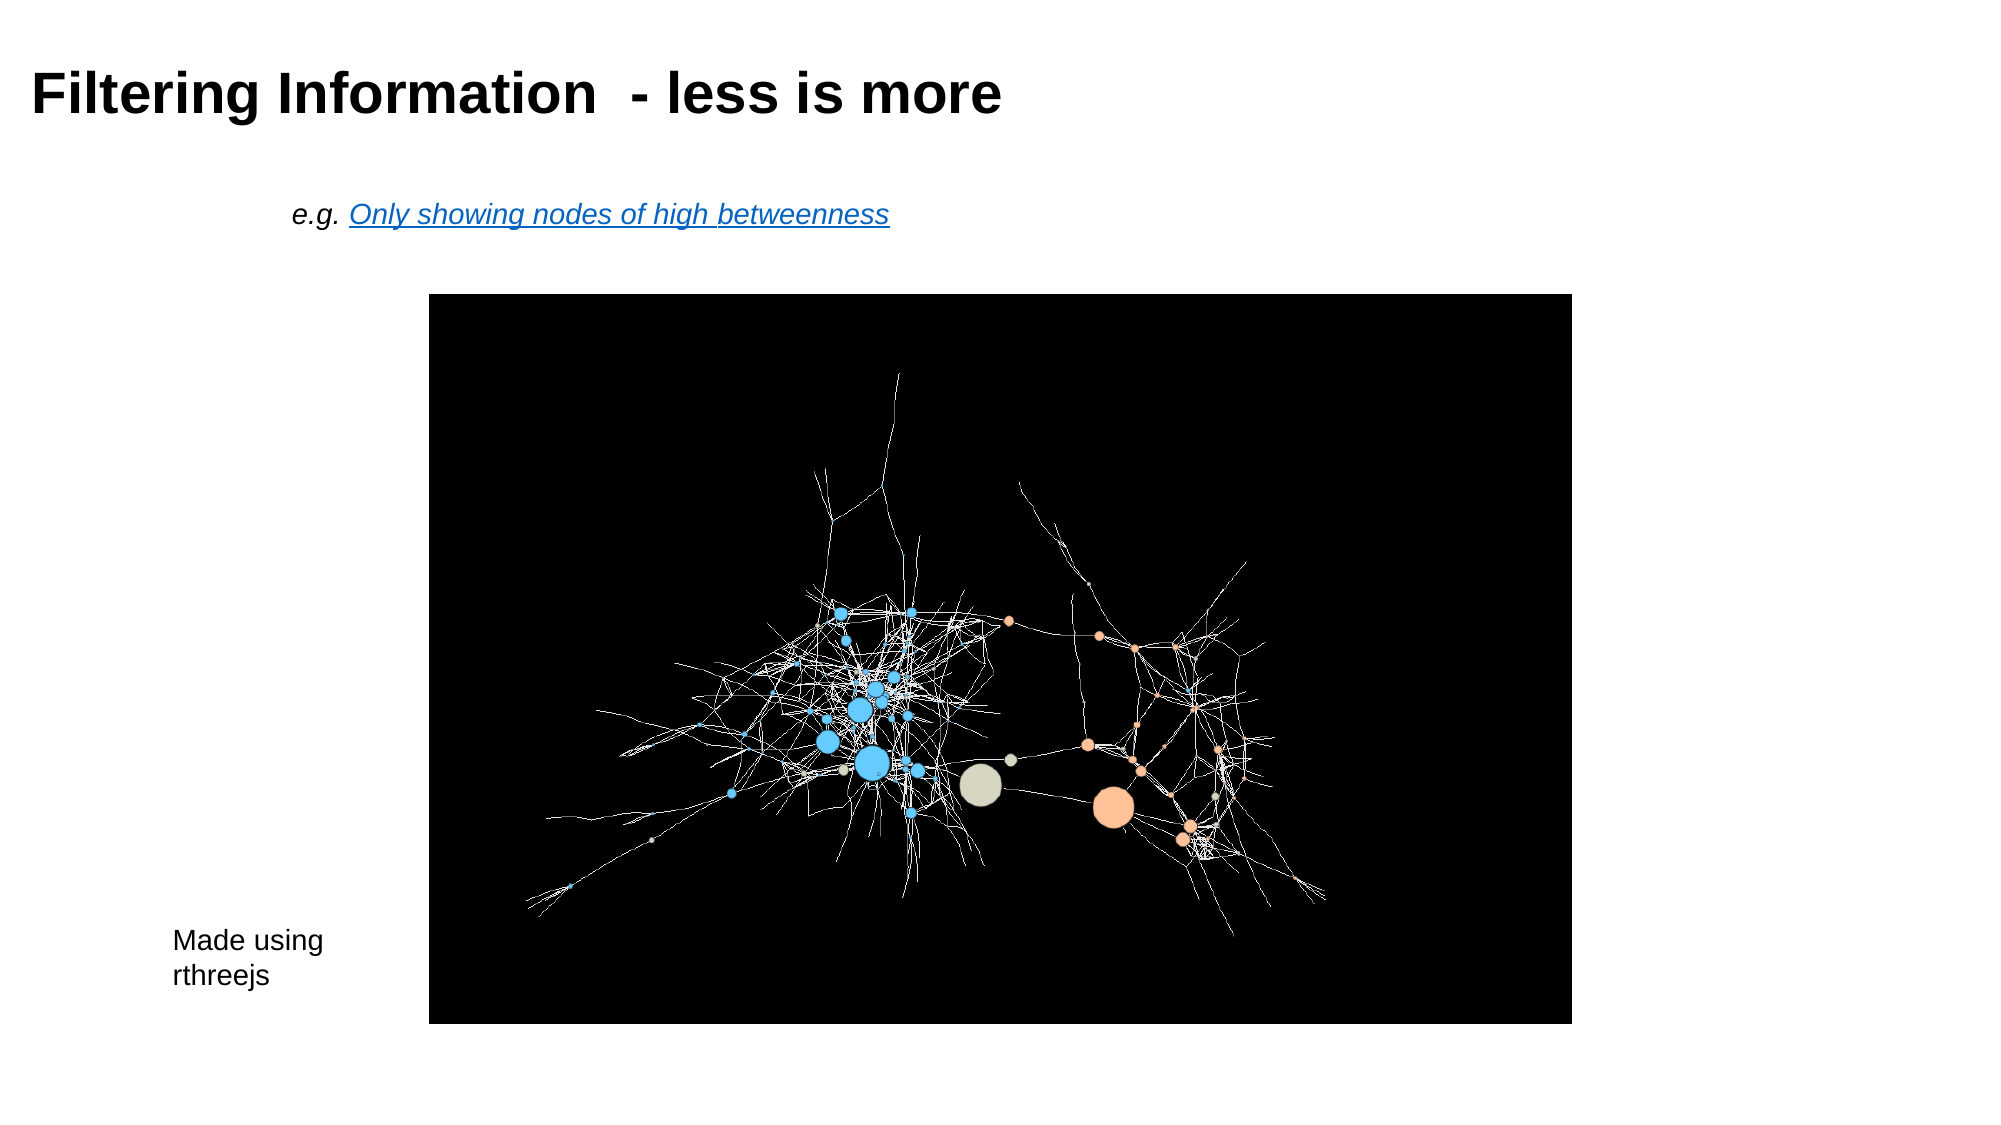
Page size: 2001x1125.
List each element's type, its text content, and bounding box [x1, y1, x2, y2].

picture [429, 294, 1572, 1024]
text_box e.g. Only showing nodes of high betweenness [277, 187, 905, 238]
text_box Made using rthreejs [157, 913, 339, 999]
text_box Filtering Information - less is more [16, 48, 1019, 133]
